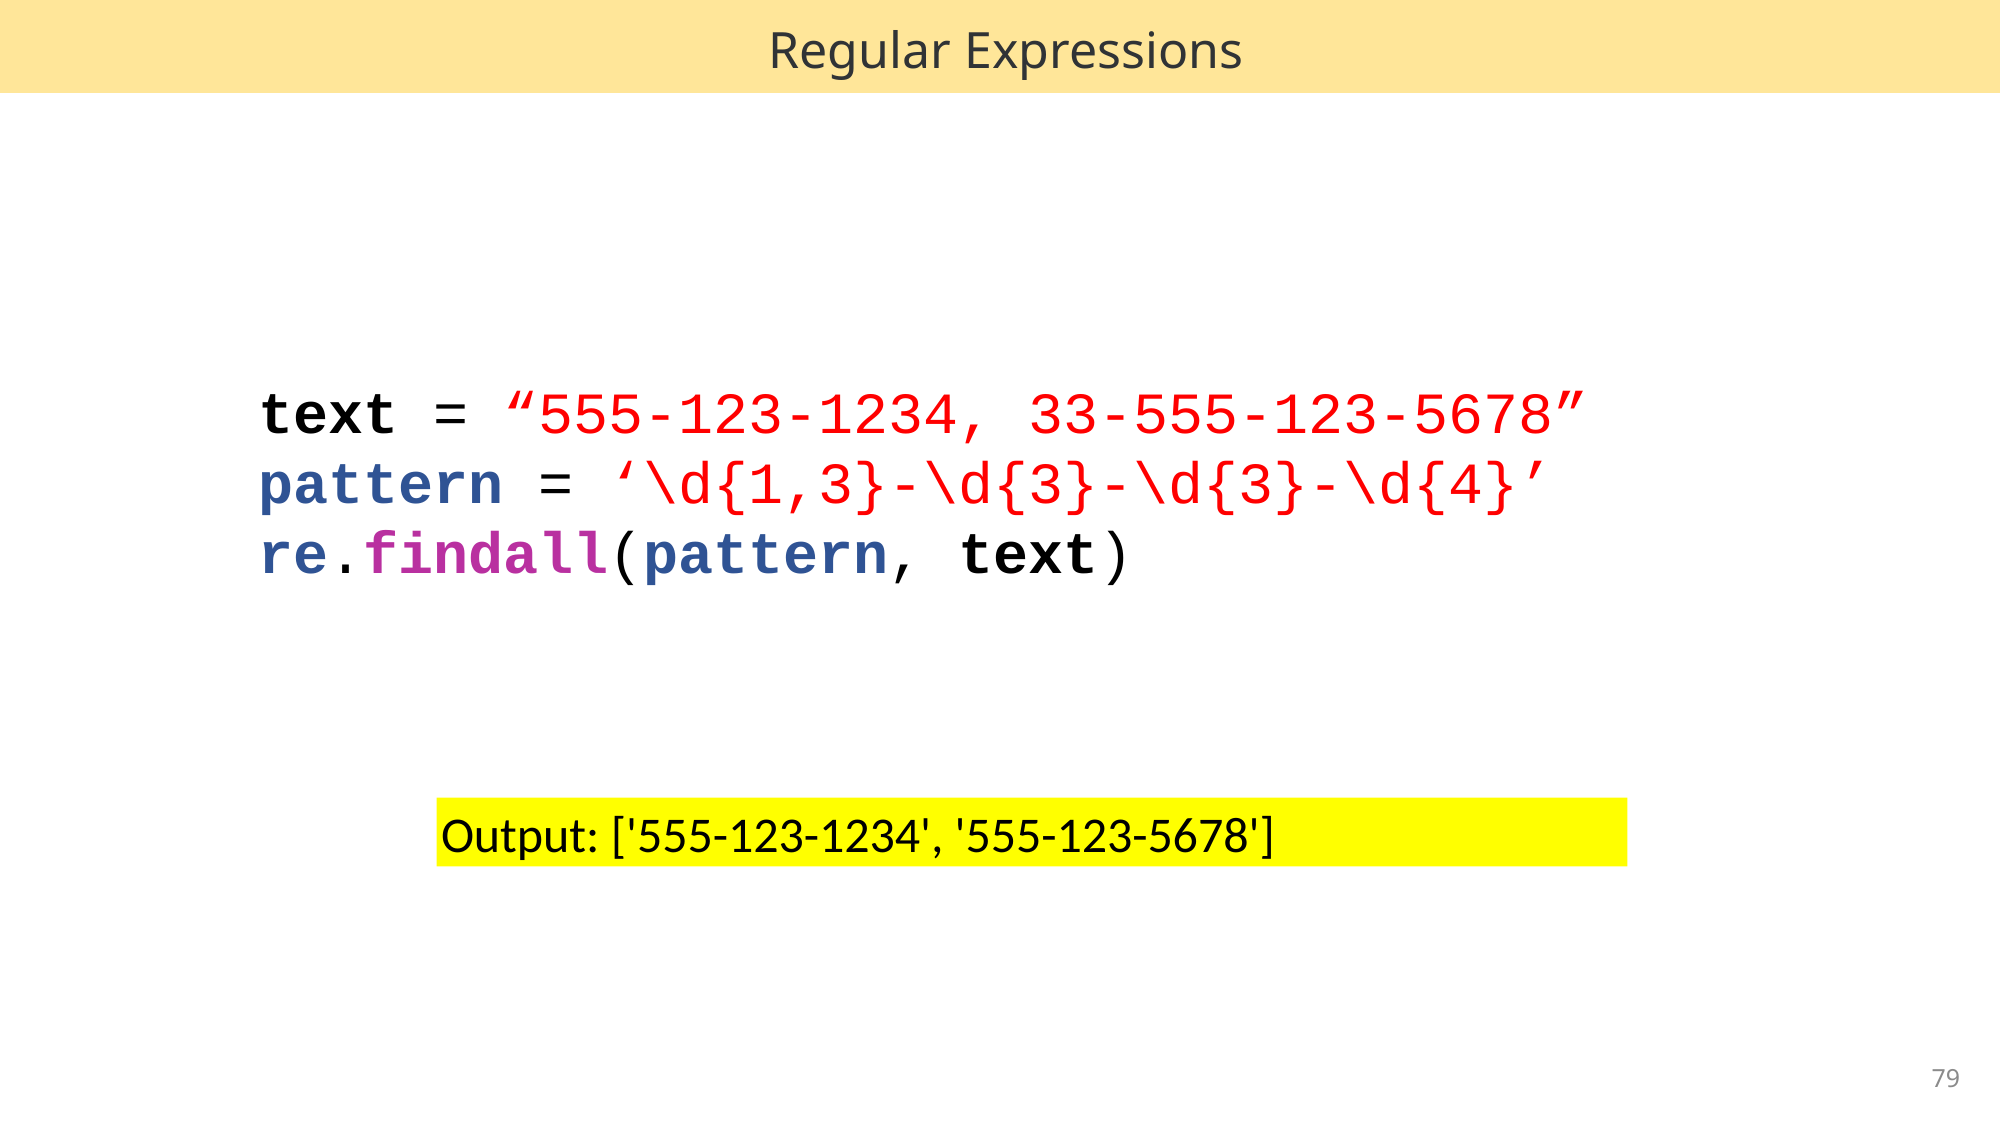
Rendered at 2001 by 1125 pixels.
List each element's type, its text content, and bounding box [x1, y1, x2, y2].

text_box [0, 0, 2000, 94]
text_box Regular Expressions [254, 10, 1759, 86]
text_box text = “555-123-1234, 33-555-123-5678” pattern = ‘\d{1,3}-\d{3}-\d{3}-\d{4}’ re.findall(pattern, text) [254, 370, 1876, 590]
text_box Output: ['555-123-1234', '555-123-5678'] [436, 797, 1628, 867]
slide_number 79 [1881, 1065, 1965, 1094]
